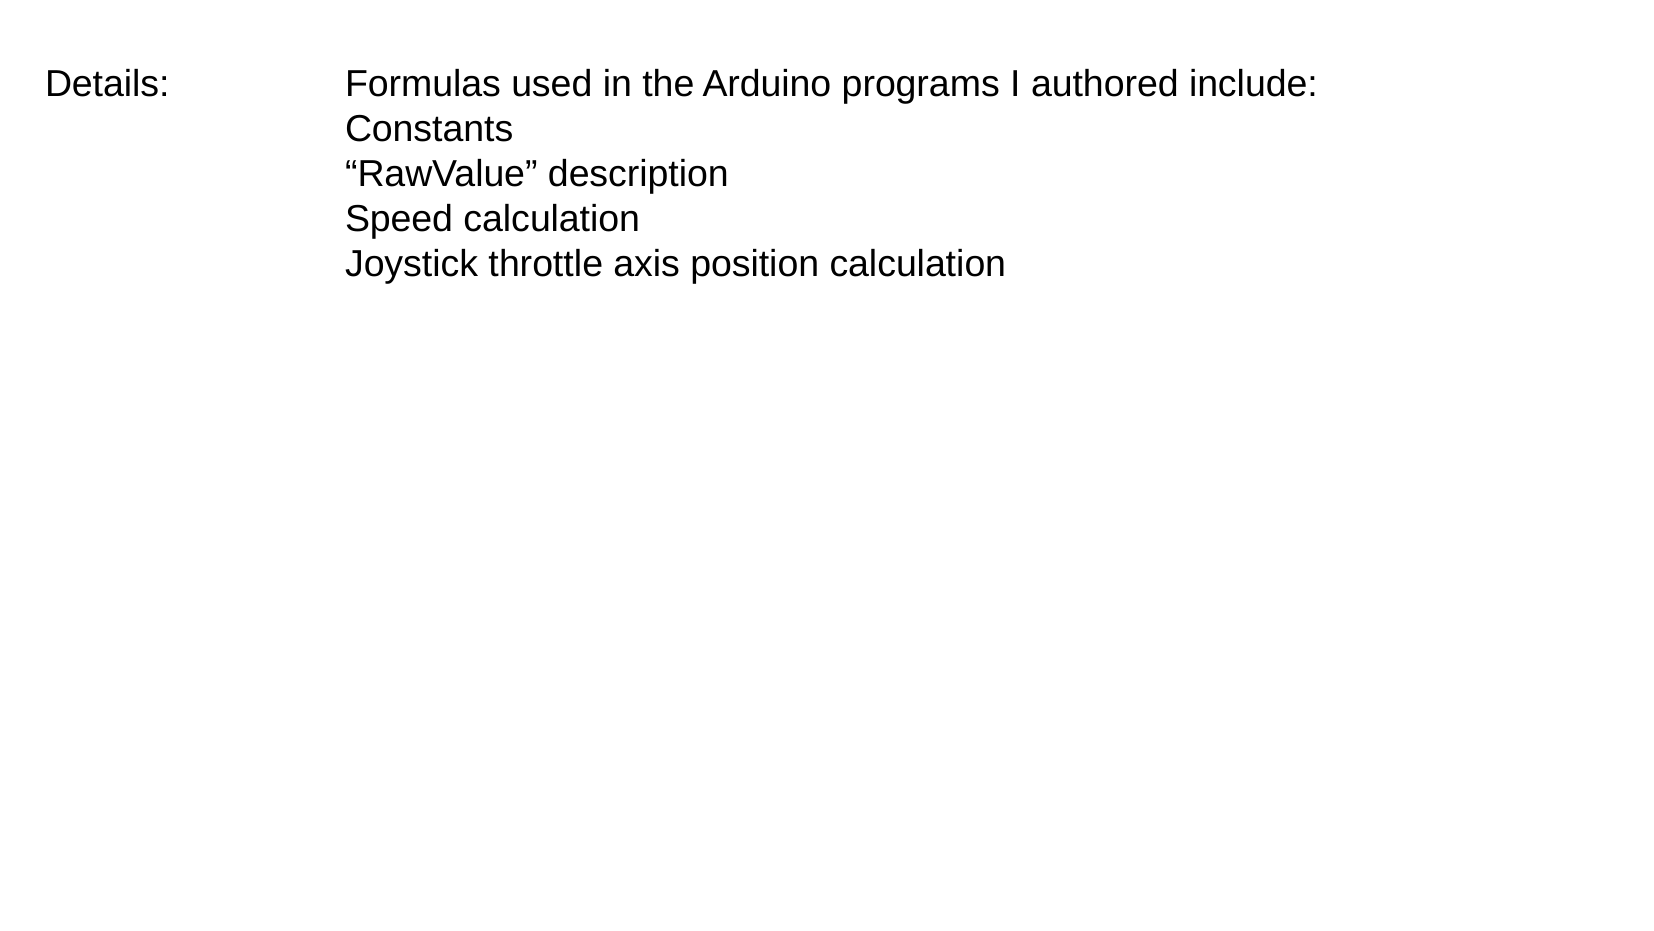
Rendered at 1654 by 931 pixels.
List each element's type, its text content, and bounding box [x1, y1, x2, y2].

text_box Details: Formulas used in the Arduino programs I authored include: Constants “RawValue” description Speed calculation Joystick throttle axis position calculation [30, 51, 1470, 441]
